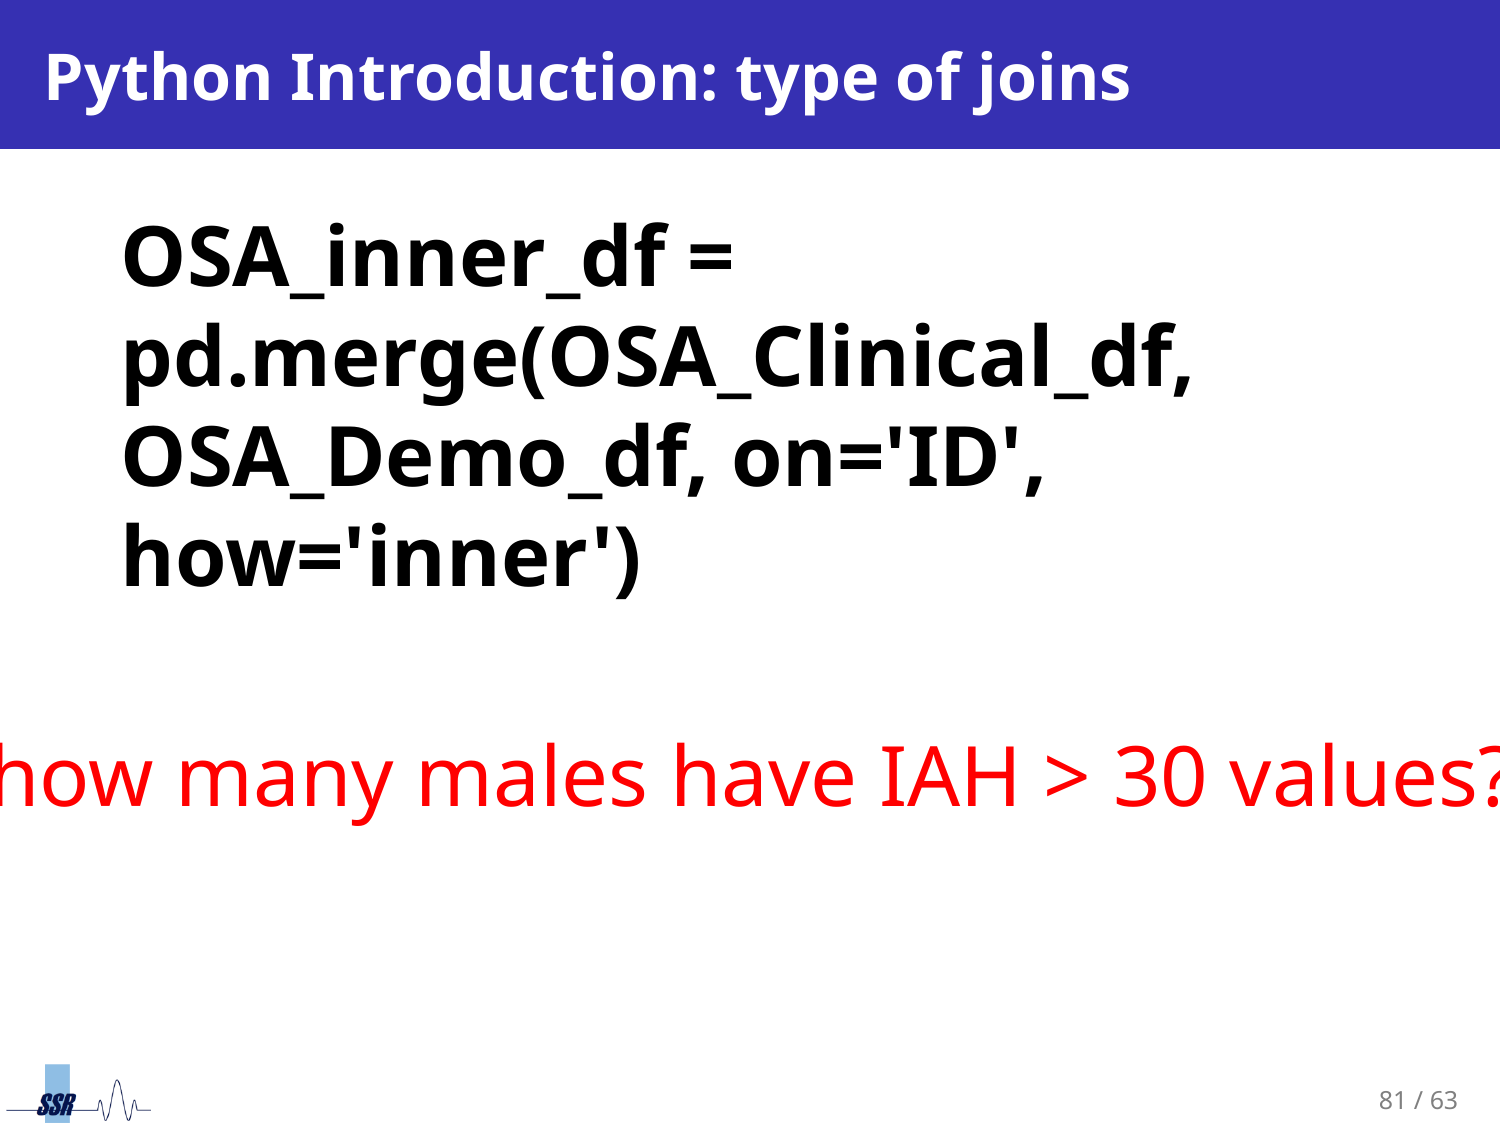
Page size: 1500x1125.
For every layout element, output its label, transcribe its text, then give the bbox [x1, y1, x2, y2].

picture [1, 1062, 151, 1125]
text_box how many males have IAH > 30 values? [0, 716, 1500, 831]
title Python Introduction: type of joins [0, 0, 1500, 151]
text_box OSA_inner_df = pd.merge(OSA_Clinical_df, OSA_Demo_df, on='ID', how='inner') [106, 196, 1500, 611]
